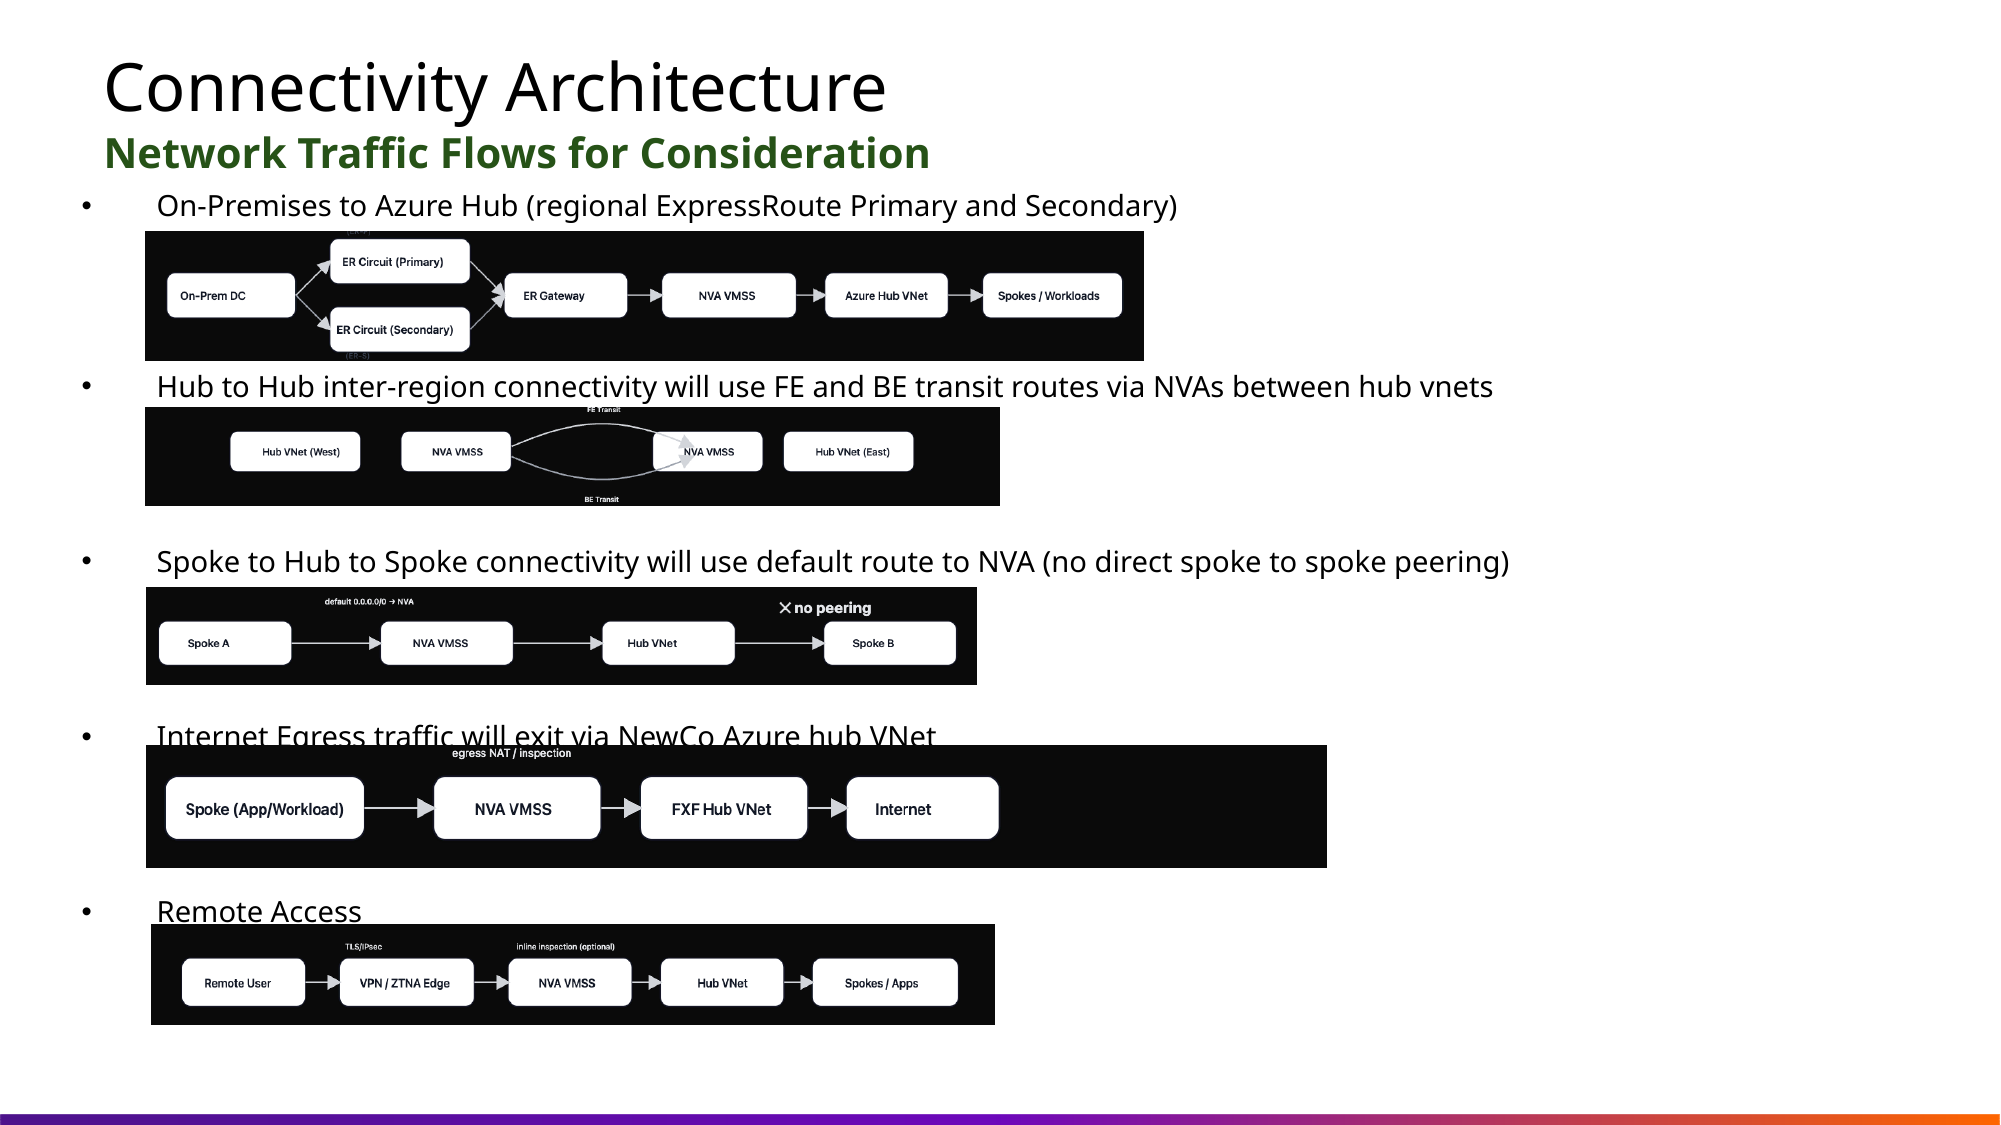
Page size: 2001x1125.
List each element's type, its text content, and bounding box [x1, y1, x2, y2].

picture [145, 587, 978, 686]
picture [0, 1114, 66, 1125]
picture [145, 406, 1001, 506]
picture [1855, 1114, 2000, 1125]
text_box Connectivity Architecture [103, 59, 1207, 154]
picture [145, 744, 1327, 868]
picture [151, 923, 995, 1026]
text_box Network Traffic Flows for Consideration [88, 129, 985, 178]
picture [145, 230, 1144, 362]
text_box On-Premises to Azure Hub (regional ExpressRoute Primary and Secondary) Hub to Hub inter-region connectivity will use FE and BE transit routes via NVAs between hub vnets Spoke to Hub to Spoke connectivity will use default route to NVA (no direct spoke to spoke peering) Internet Egress traffic will exit via NewCo Azure hub VNet Remote Access [72, 127, 1852, 1125]
